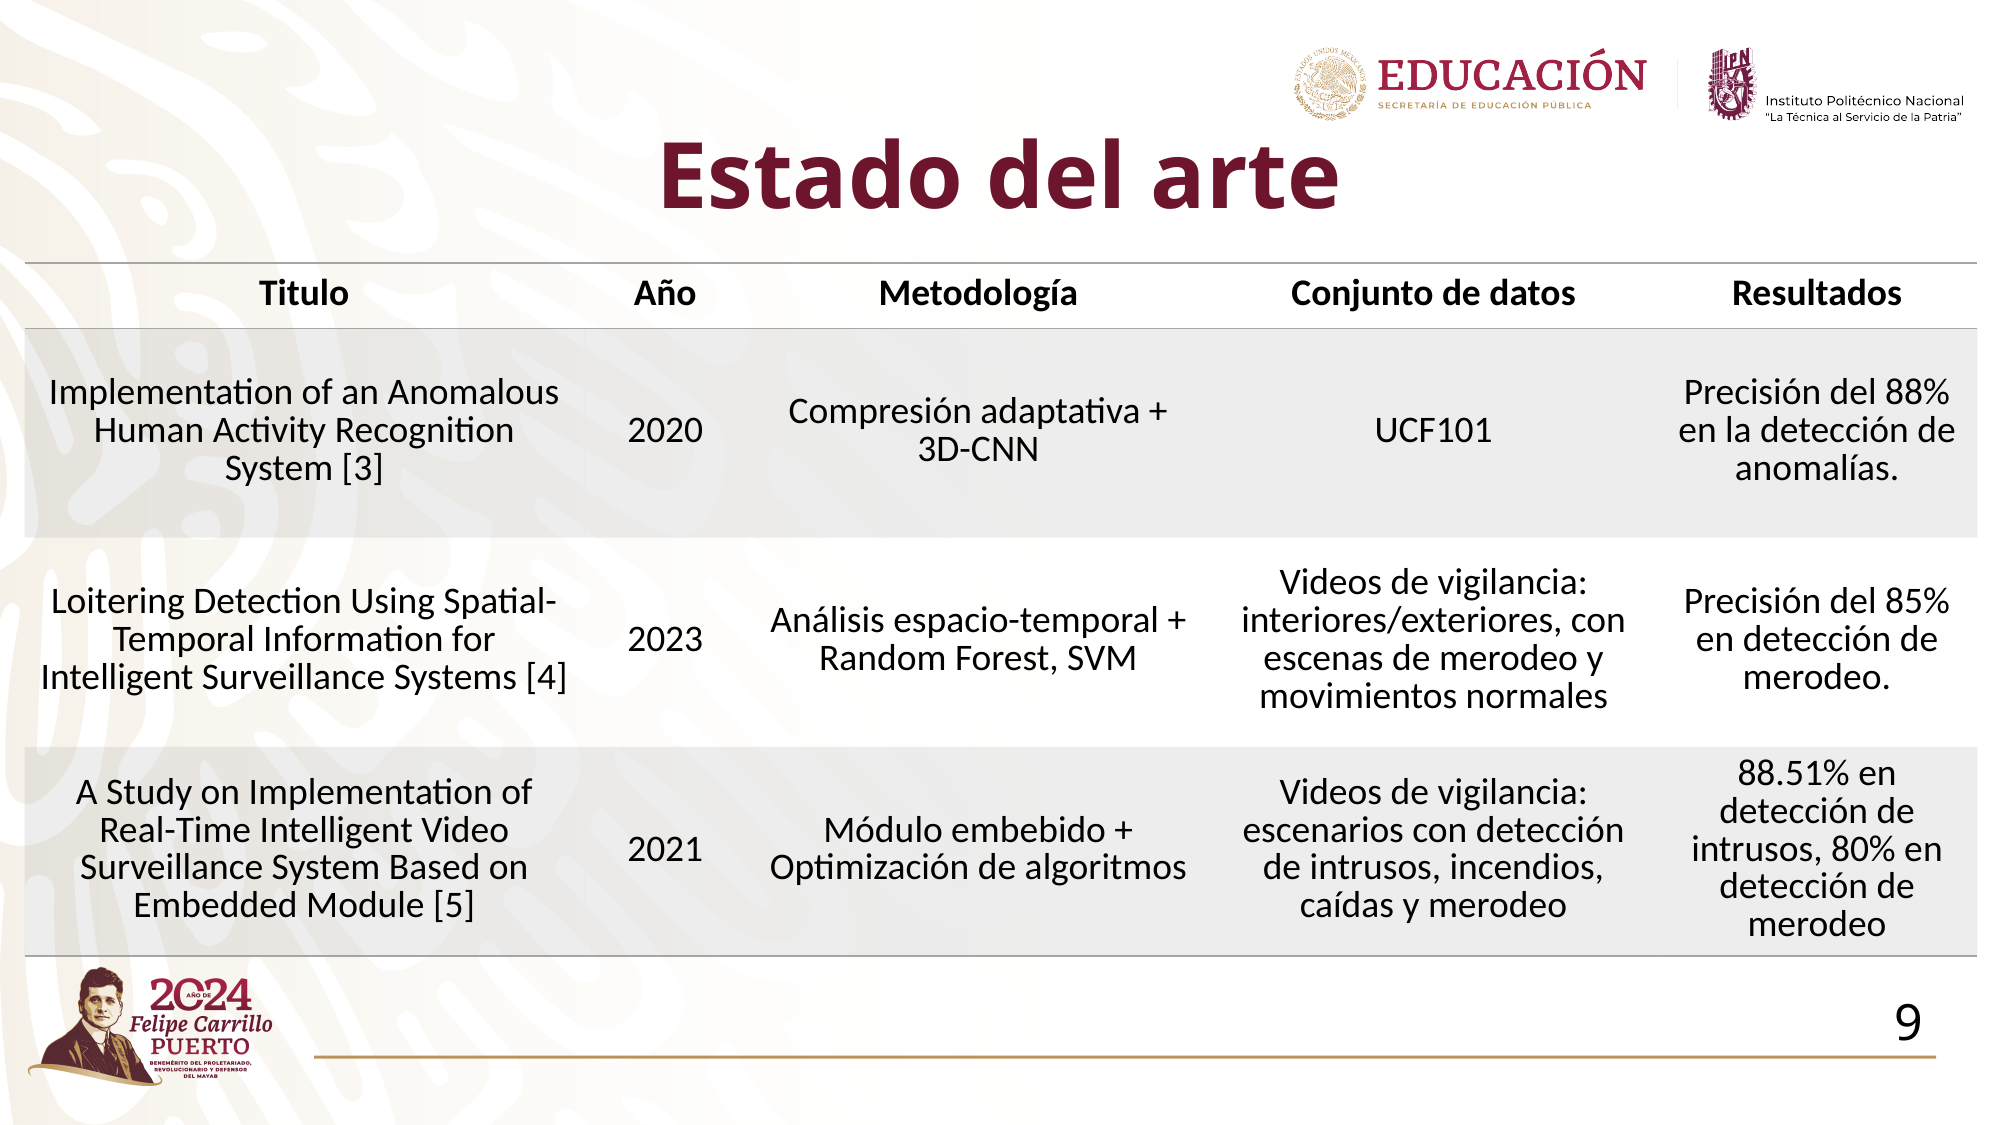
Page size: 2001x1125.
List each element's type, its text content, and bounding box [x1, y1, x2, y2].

table_cell Loitering Detection Using Spatial-Temporal Information for Intelligent Surveillance Systems [4] [25, 538, 584, 747]
table_cell 2021 [584, 747, 746, 955]
text_box 9 [1879, 990, 1963, 1080]
table_cell 2023 [584, 538, 746, 747]
table_cell Compresión adaptativa + 3D-CNN [746, 329, 1211, 538]
table_header Titulo [25, 264, 584, 328]
table_cell Módulo embebido + Optimización de algoritmos [746, 747, 1211, 955]
table_header Año [584, 264, 746, 328]
table_cell Análisis espacio-temporal + Random Forest, SVM [746, 538, 1211, 747]
table_cell Precisión del 85% en detección de merodeo. [1657, 538, 1977, 747]
table_cell UCF101 [1211, 329, 1657, 538]
picture [0, 0, 2001, 1125]
table_header Conjunto de datos [1211, 264, 1657, 328]
table_cell Implementation of an Anomalous Human Activity Recognition System [3] [25, 329, 584, 538]
title Estado del arte [136, 101, 1863, 236]
table_cell Videos de vigilancia: escenarios con detección de intrusos, incendios, caídas y merodeo [1211, 747, 1657, 955]
table_cell 88.51% en detección de intrusos, 80% en detección de merodeo [1657, 747, 1977, 955]
table_cell Precisión del 88% en la detección de anomalías. [1657, 329, 1977, 538]
table_header Resultados [1657, 264, 1977, 328]
table_cell A Study on Implementation of Real-Time Intelligent Video Surveillance System Based on Embedded Module [5] [25, 747, 584, 955]
table_cell Videos de vigilancia: interiores/exteriores, con escenas de merodeo y movimientos normales [1211, 538, 1657, 747]
table_cell 2020 [584, 329, 746, 538]
table_header Metodología [746, 264, 1211, 328]
